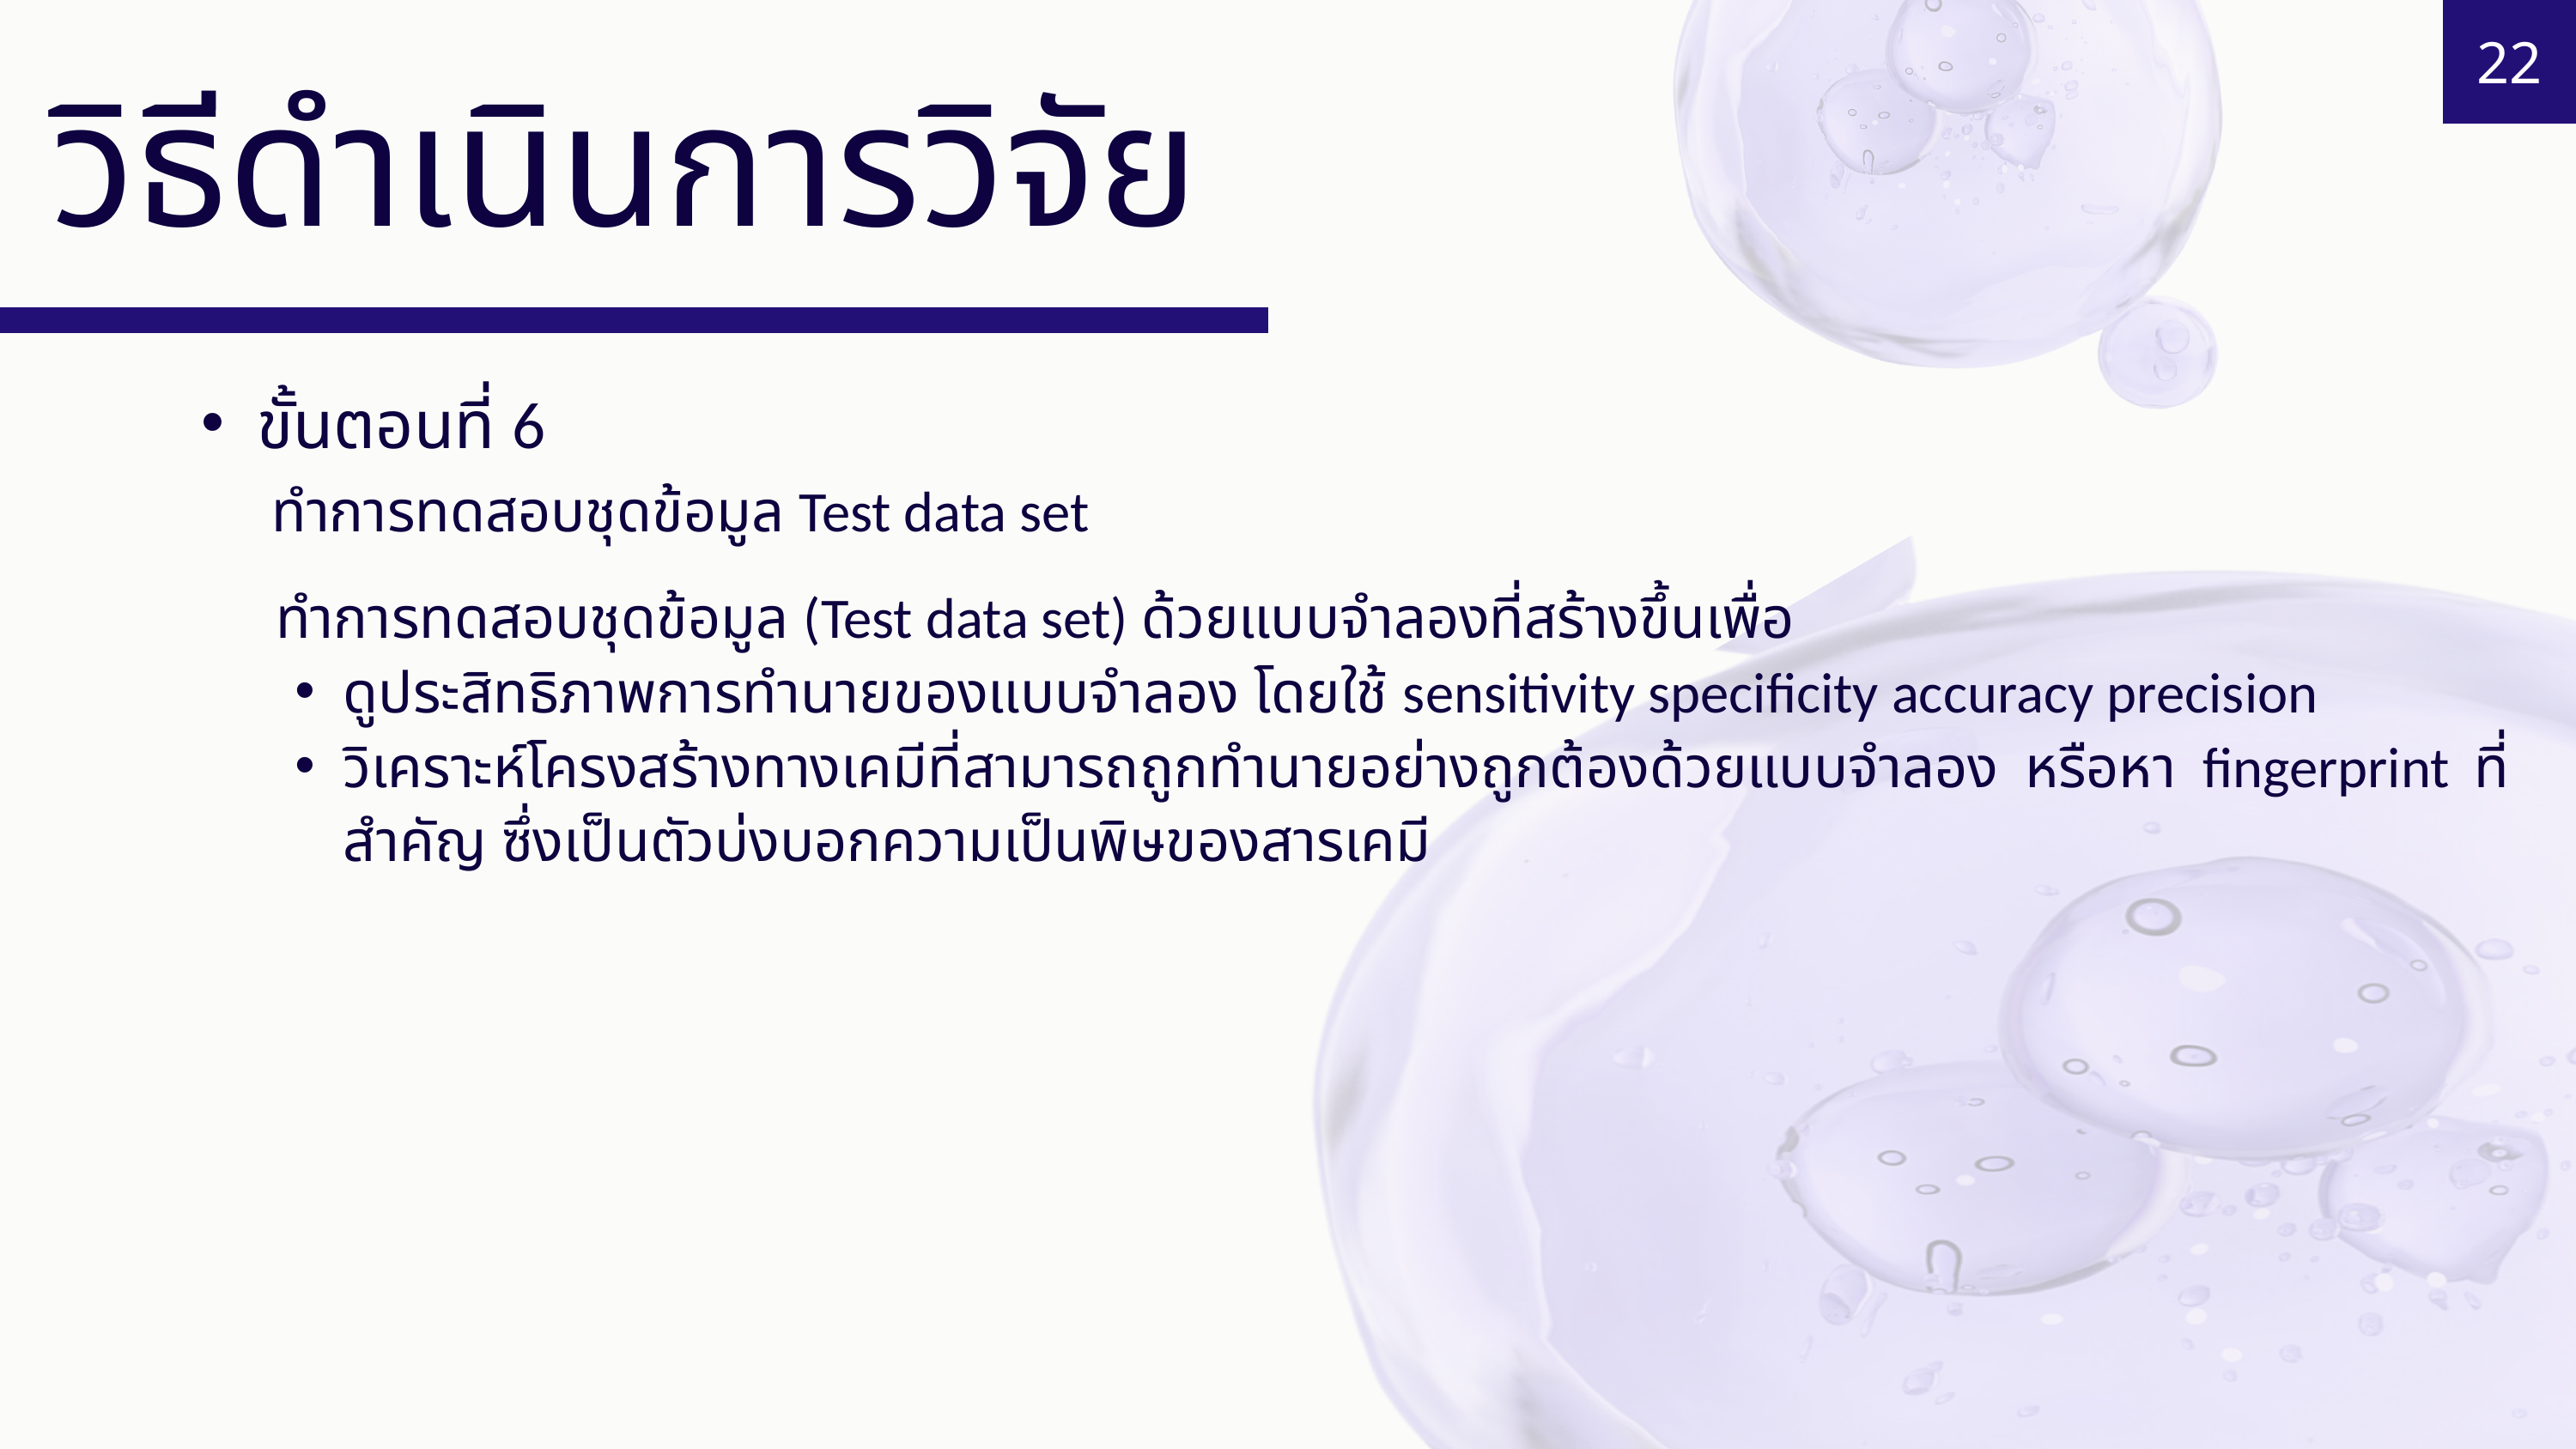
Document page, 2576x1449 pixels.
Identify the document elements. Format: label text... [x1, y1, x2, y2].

text_box ทำการทดสอบชุดข้อมูล Test data set [271, 463, 1742, 544]
text_box ขั้นตอนที่ 6 [144, 349, 594, 462]
text_box ทำการทดสอบชุดข้อมูล (Test data set) ด้วยแบบจำลองที่สร้างขึ้นเพื่อ ดูประสิทธิภาพการทำนายของแบบจำลอง โดยใช้ sensitivity specificity accuracy precision วิเคราะห์โครงสร้างทางเคมีที่สามารถถูกทำนายอย่างถูกต้องด้วยแบบจำลอง หรือหา fingerprint ที่สำคัญ ซึ่งเป็นตัวบ่งบอกความเป็นพิษของสารเคมี [246, 575, 2510, 874]
text_box [1108, 148, 2576, 1449]
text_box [2442, 0, 2576, 124]
text_box วิธีดำเนินการวิจัย [51, 82, 1288, 261]
text_box [1635, 0, 2289, 541]
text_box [0, 306, 1269, 333]
